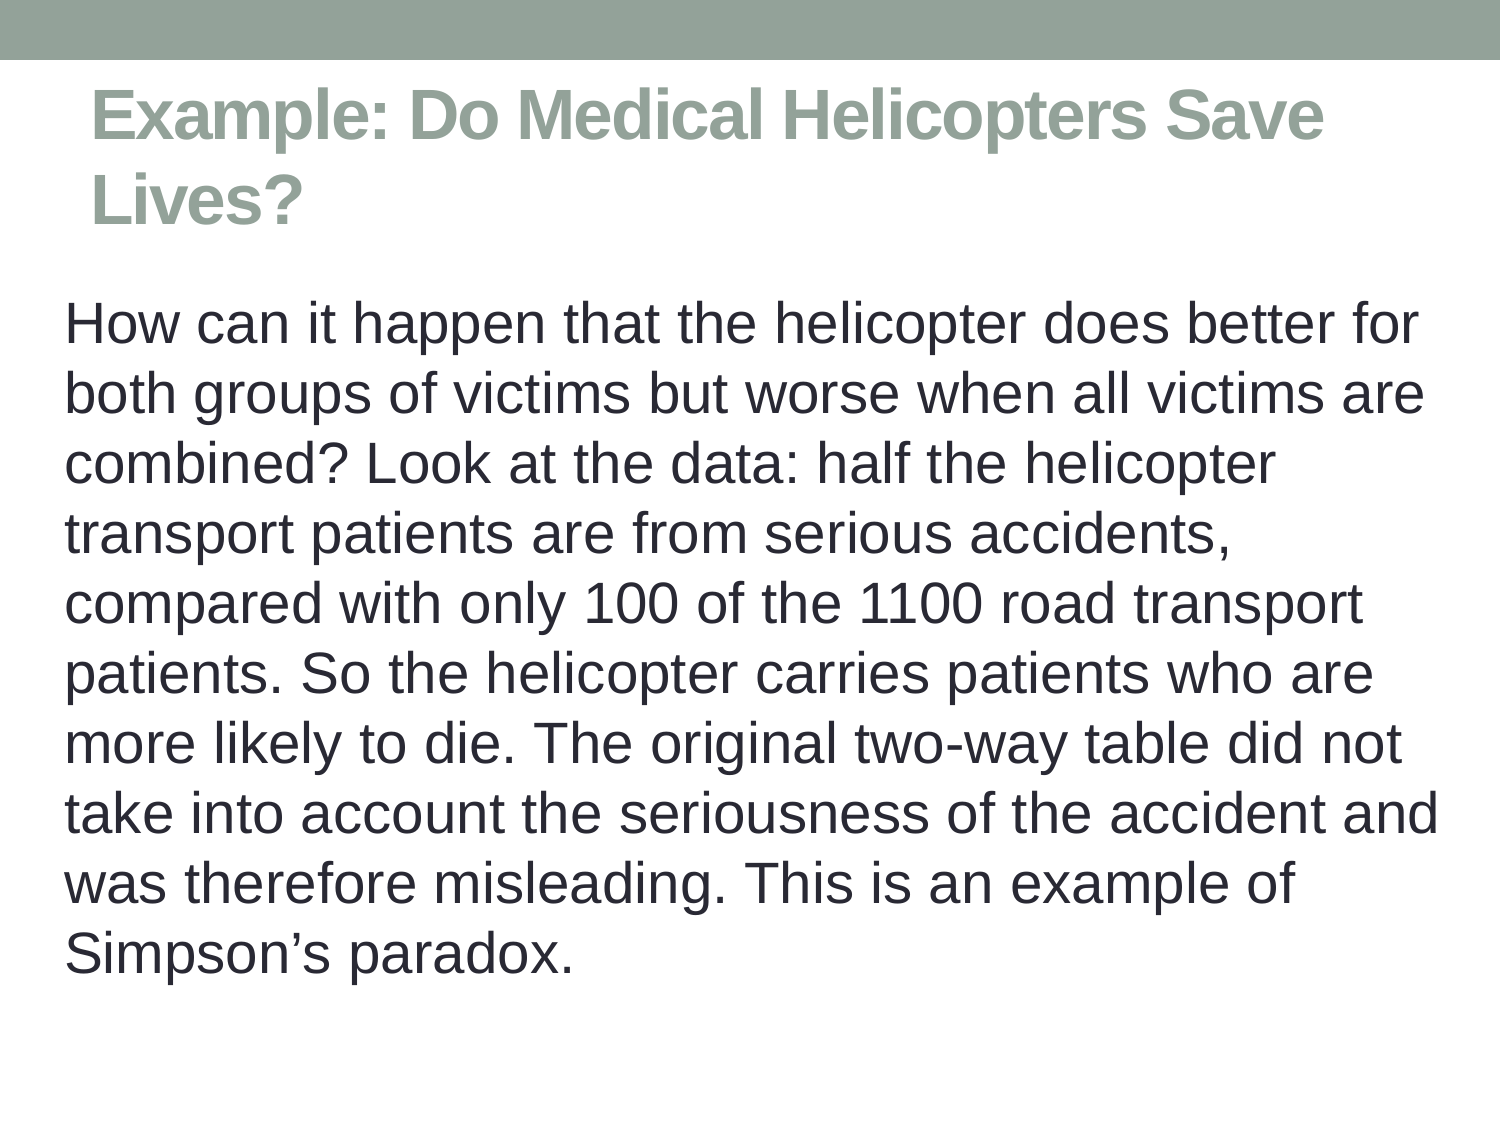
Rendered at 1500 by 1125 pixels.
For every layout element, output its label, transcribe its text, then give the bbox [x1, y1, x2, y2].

title Example: Do Medical Helicopters Save Lives? [75, 60, 1425, 248]
text_box How can it happen that the helicopter does better for both groups of victims but worse when all victims are combined? Look at the data: half the helicopter transport patients are from serious accidents, compared with only 100 of the 1100 road transport patients. So the helicopter carries patients who are more likely to die. The original two-way table did not take into account the seriousness of the accident and was therefore misleading. This is an example of Simpson’s paradox. [49, 277, 1487, 993]
